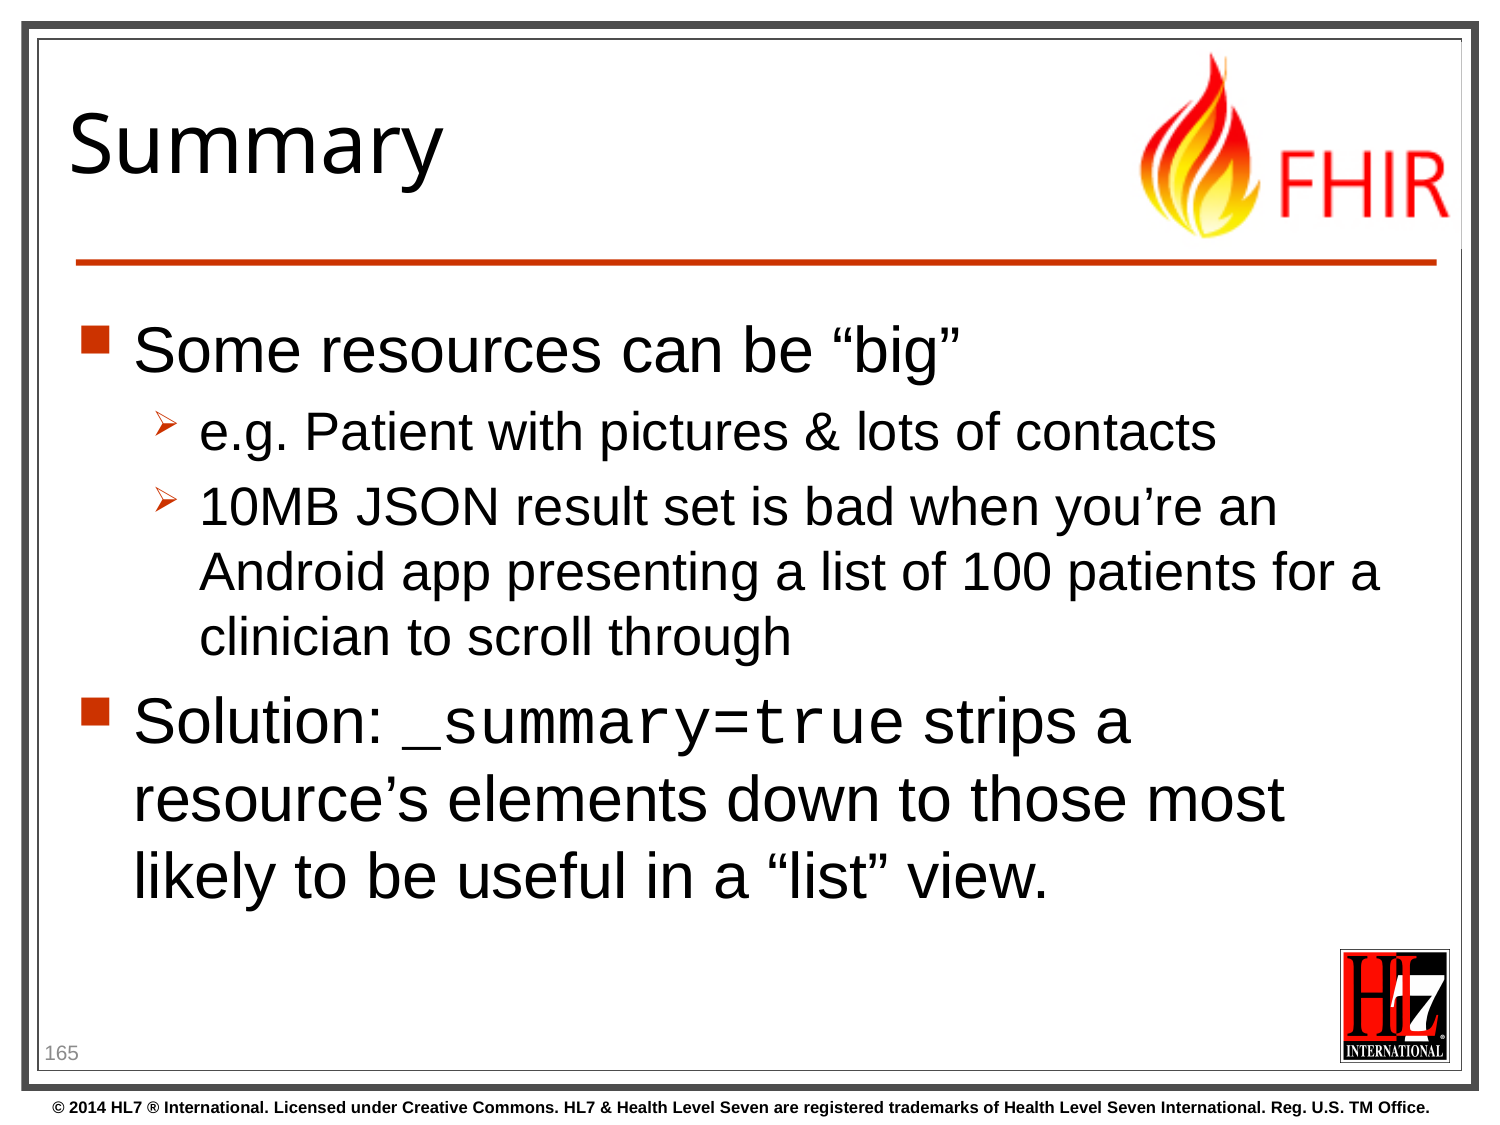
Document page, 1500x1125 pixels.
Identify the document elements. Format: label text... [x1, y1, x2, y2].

slide_number 165 [29, 1034, 148, 1071]
title Summary [53, 54, 1128, 244]
picture [1340, 949, 1450, 1063]
picture [1128, 42, 1462, 249]
list Some resources can be “big” e.g. Patient with pictures & lots of contacts 10MB JSON result set is bad when you’re an Android app presenting a list of 100 patients for a clinician to scroll through Solution: _summary=true strips a resource’s elements down to those most likely to be useful in a “list” view. [62, 299, 1438, 1035]
